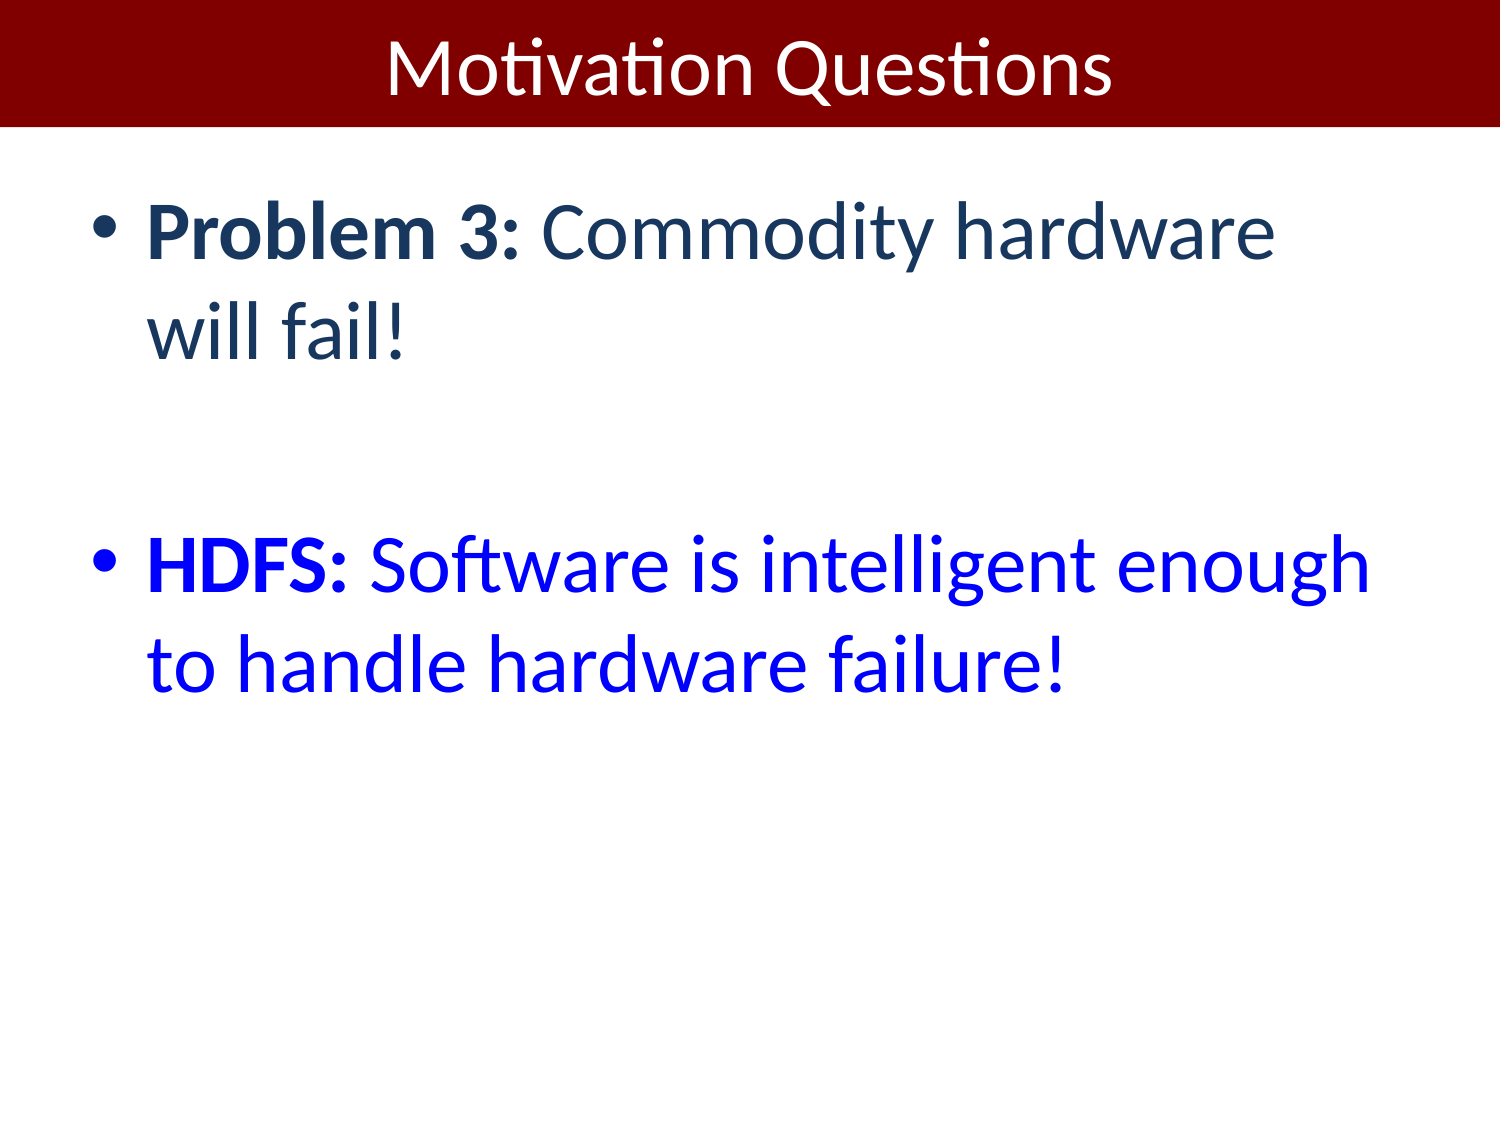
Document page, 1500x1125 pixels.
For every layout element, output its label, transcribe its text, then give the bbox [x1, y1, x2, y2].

title Motivation Questions [0, 0, 1500, 128]
list Problem 3: Commodity hardware will fail! HDFS: Software is intelligent enough to handle hardware failure! [75, 168, 1425, 1005]
